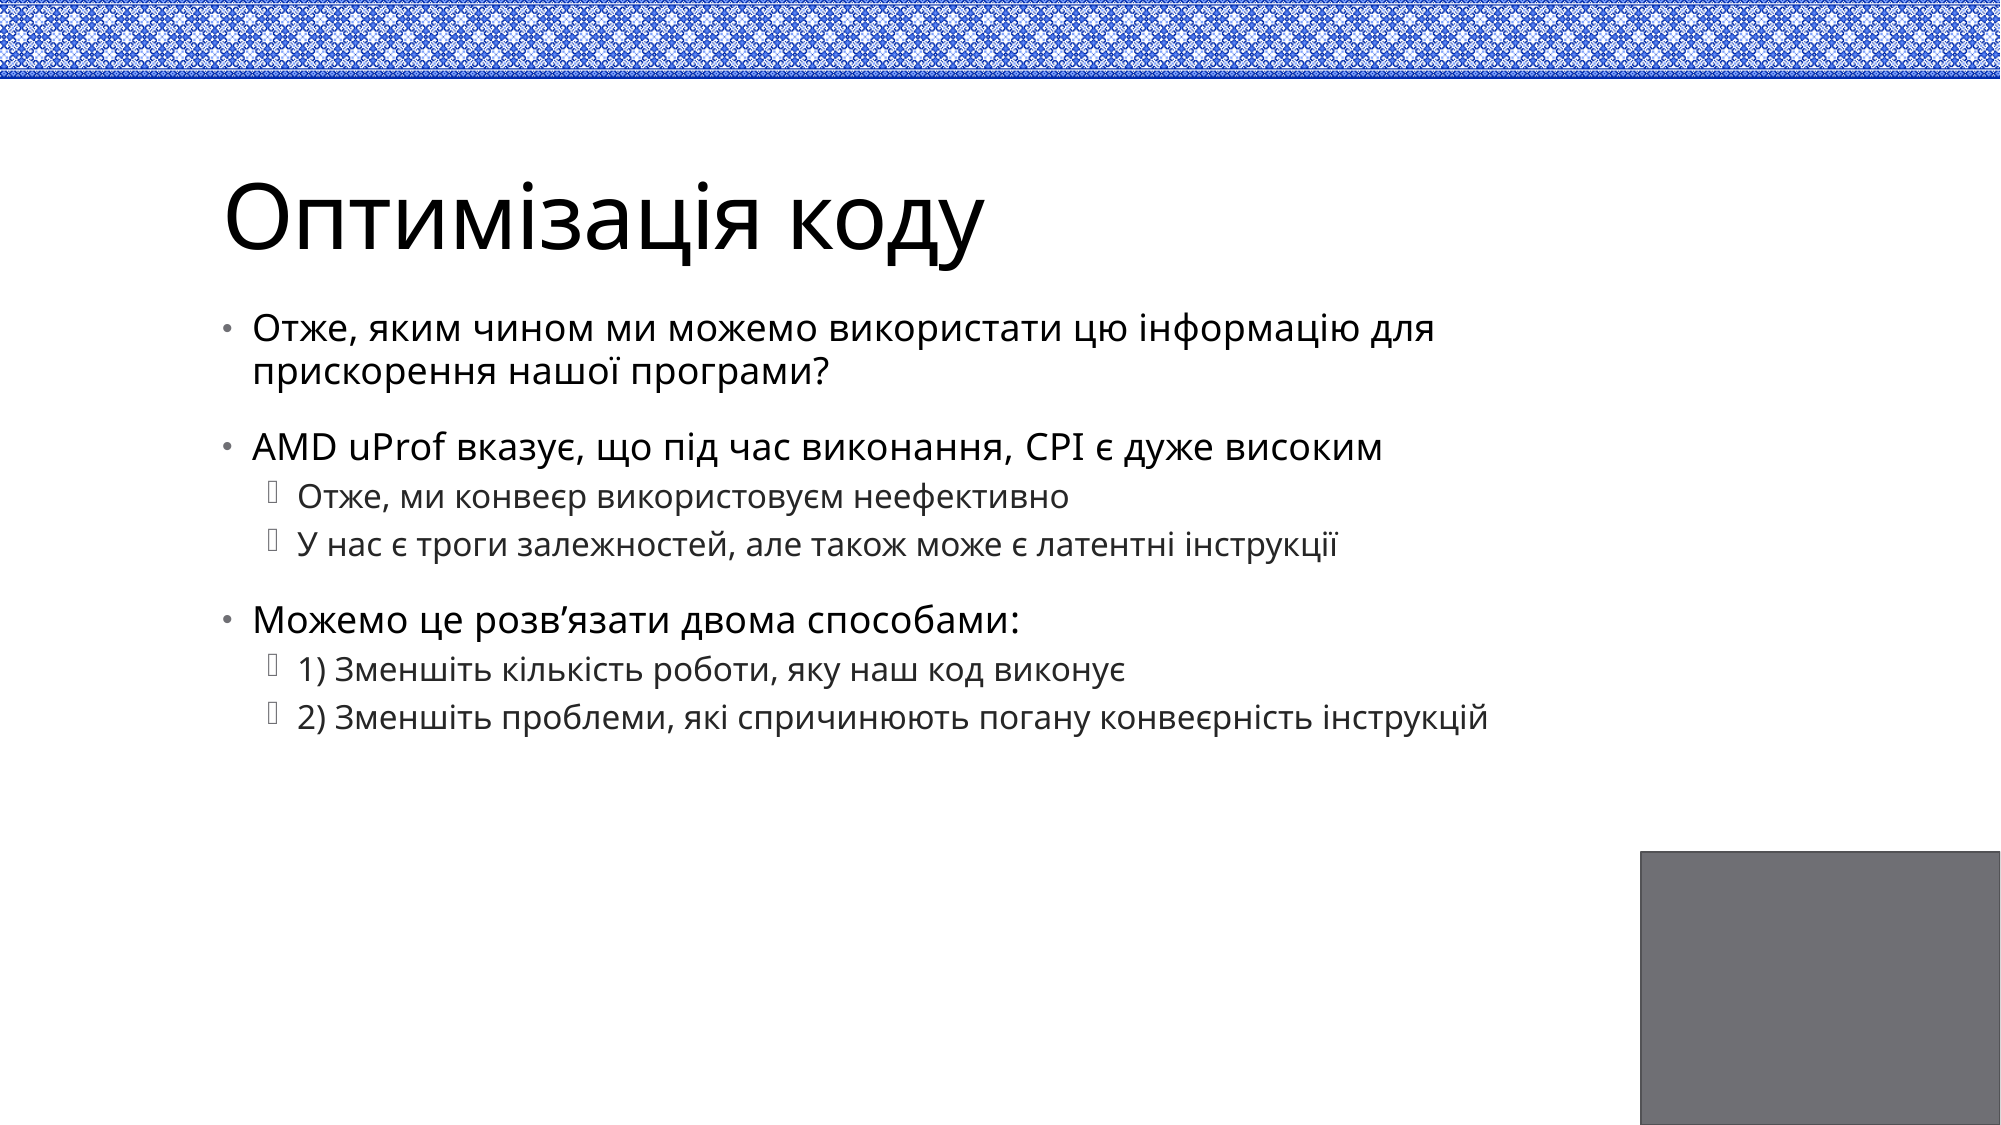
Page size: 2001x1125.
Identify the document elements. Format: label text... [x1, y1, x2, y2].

picture [0, 0, 2000, 79]
list Отже, яким чином ми можемо використати цю інформацію для прискорення нашої програми? AMD uProf вказує, що під час виконання, CPI є дуже високим Отже, ми конвеєр використовуєм неефективно У нас є троги залежностей, але також може є латентні інструкції Можемо це розв’язати двома способами: 1) Зменшіть кількість роботи, яку наш код виконує 2) Зменшіть проблеми, які спричинюють погану конвеєрність інструкцій [206, 299, 1617, 1014]
title Оптимізація коду [206, 60, 1797, 278]
